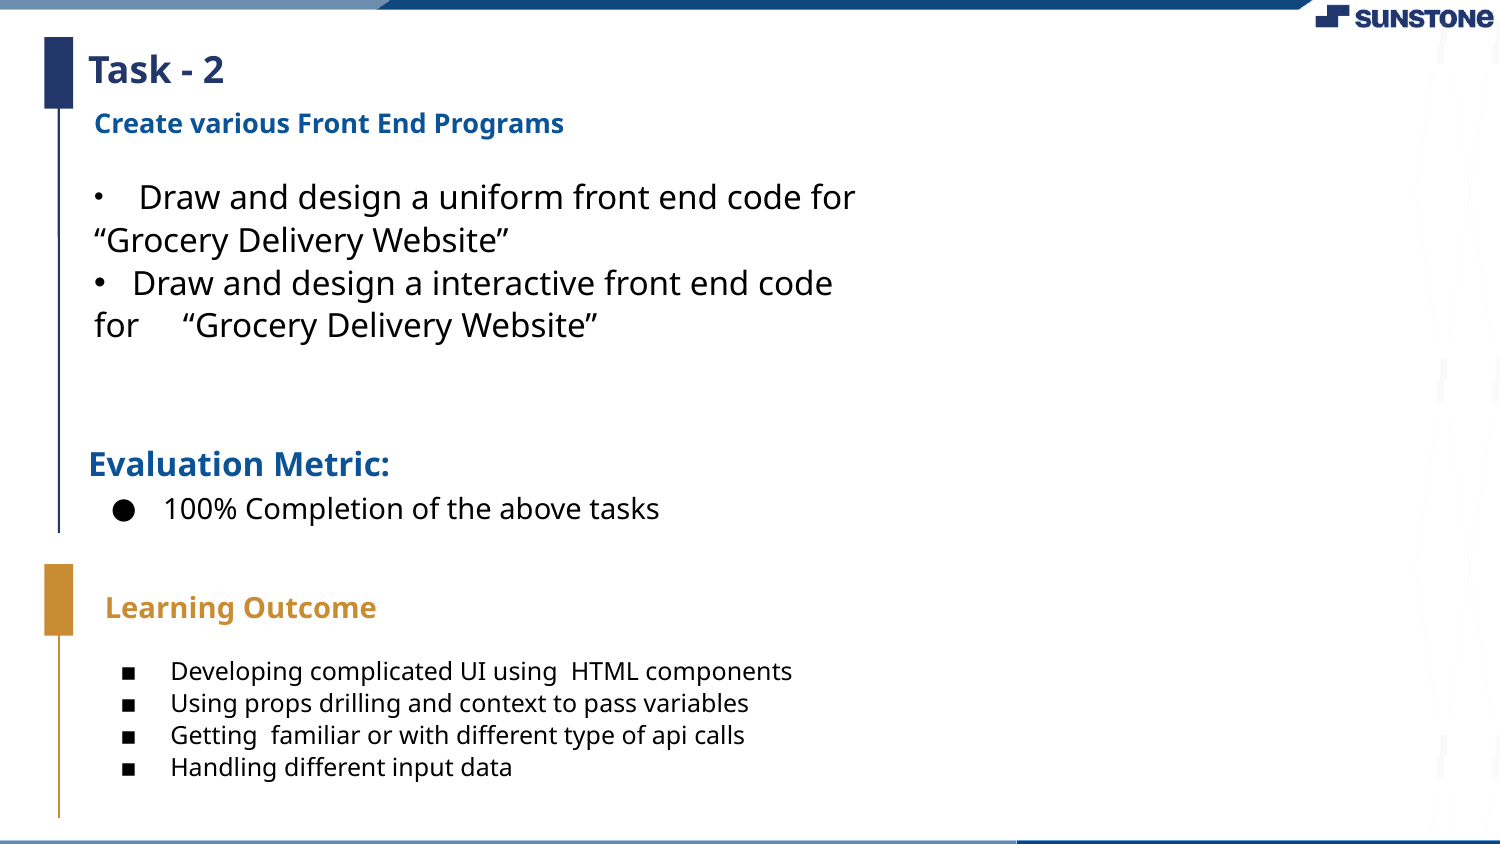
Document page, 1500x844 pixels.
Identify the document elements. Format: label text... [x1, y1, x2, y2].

list Developing complicated UI using HTML components Using props drilling and context to pass variables Getting familiar or with different type of api calls Handling different input data [80, 646, 1237, 785]
text_box Learning Outcome [89, 581, 522, 635]
picture [0, 0, 1500, 844]
list Create various Front End Programs Draw and design a uniform front end code for “Grocery Delivery Website” Draw and design a interactive front end code for “Grocery Delivery Website” [79, 96, 883, 412]
text_box Task - 2 [73, 38, 505, 92]
text_box 100% Completion of the above tasks [73, 488, 827, 535]
text_box Evaluation Metric: [73, 435, 827, 488]
